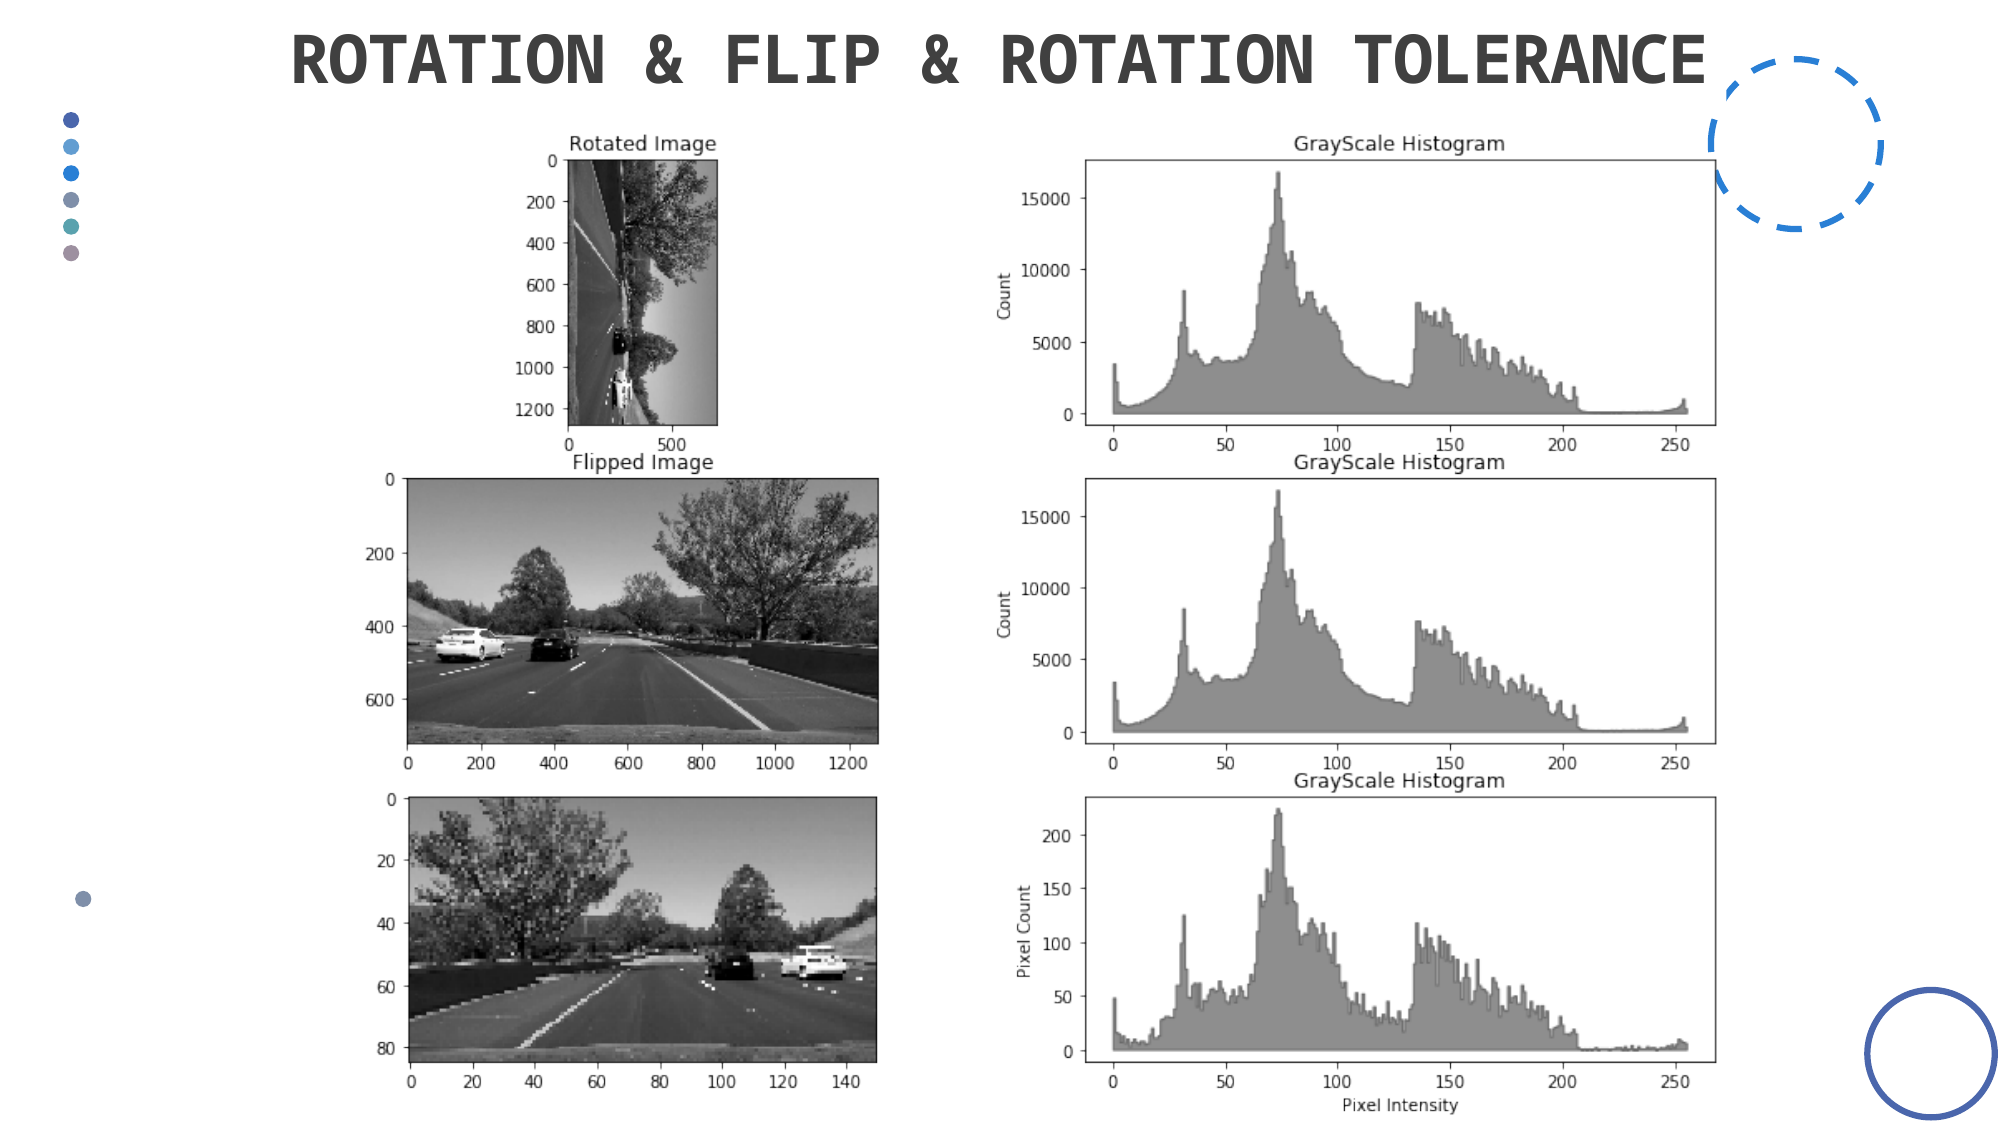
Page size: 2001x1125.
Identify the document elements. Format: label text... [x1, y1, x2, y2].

picture [351, 123, 1728, 1125]
title ROTATION & FLIP & ROTATION TOLERANCE [273, 9, 1727, 115]
